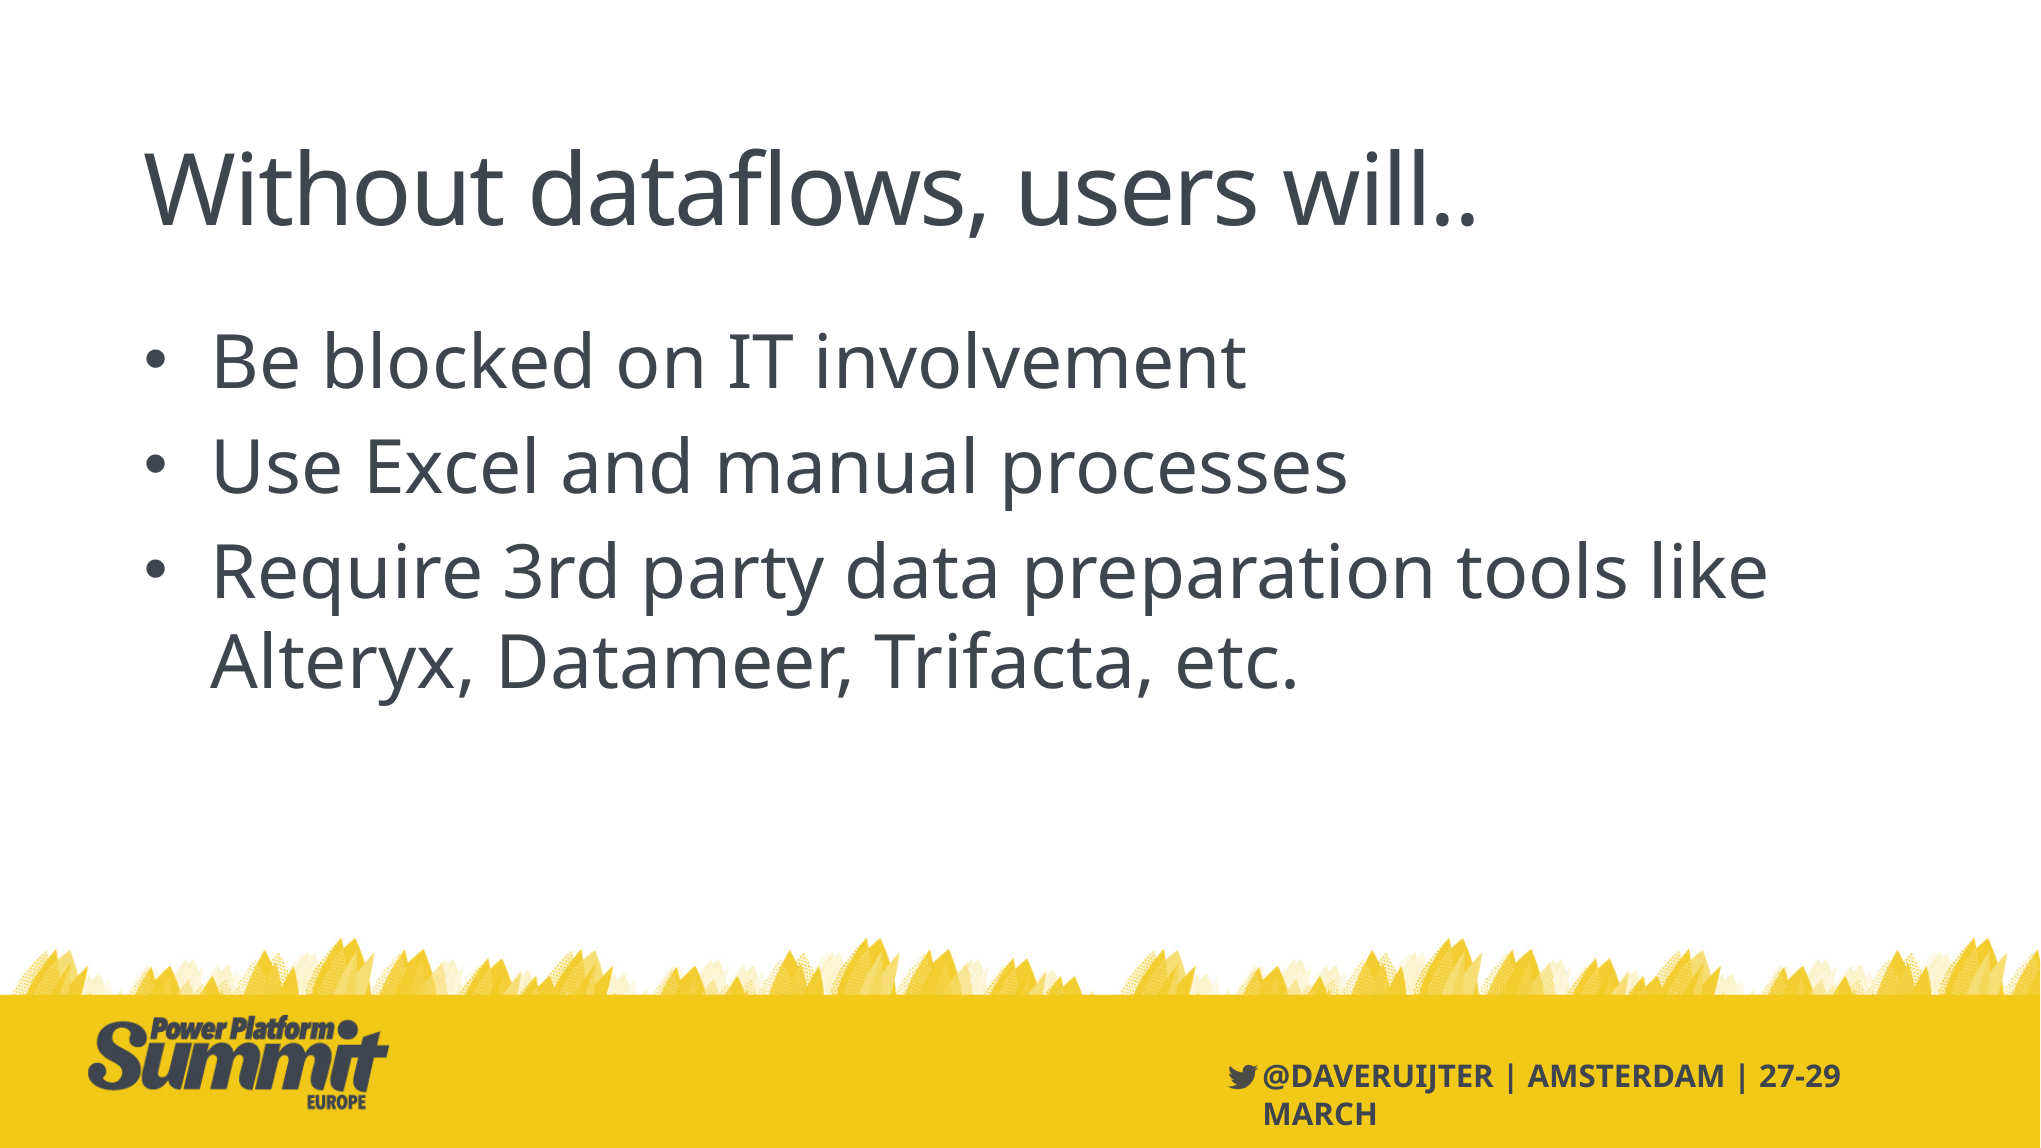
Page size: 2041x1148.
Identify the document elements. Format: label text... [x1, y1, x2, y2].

list Be blocked on IT involvement Use Excel and manual processes Require 3rd party data preparation tools like Alteryx, Datameer, Trifacta, etc. [120, 298, 1982, 729]
title Without dataflows, users will.. [120, 123, 1996, 275]
picture [0, 0, 2041, 1148]
